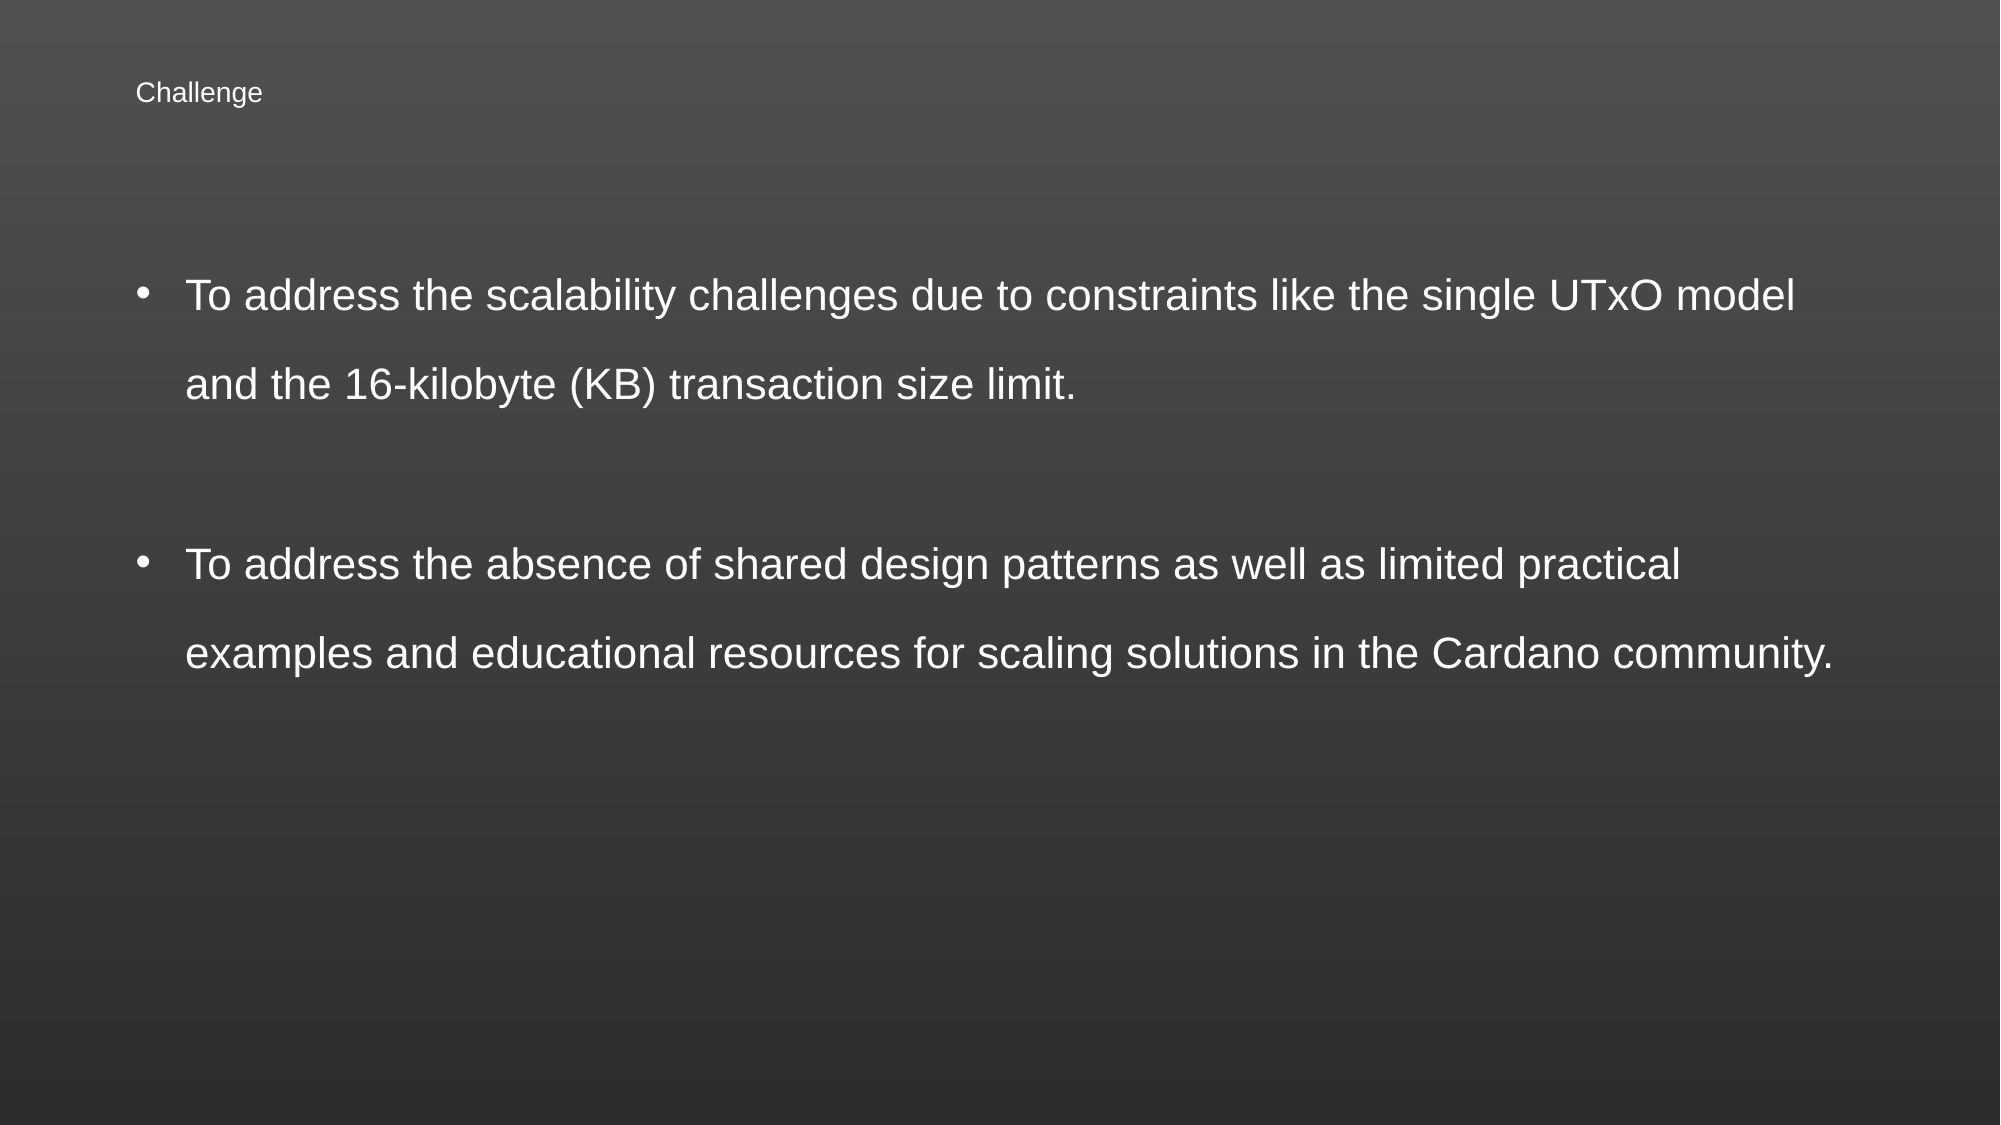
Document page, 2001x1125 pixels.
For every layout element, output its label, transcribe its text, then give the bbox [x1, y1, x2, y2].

title Challenge [120, 70, 522, 169]
text_box To address the scalability challenges due to constraints like the single UTxO model and the 16-kilobyte (KB) transaction size limit. To address the absence of shared design patterns as well as limited practical examples and educational resources for scaling solutions in the Cardano community. [120, 221, 1880, 838]
